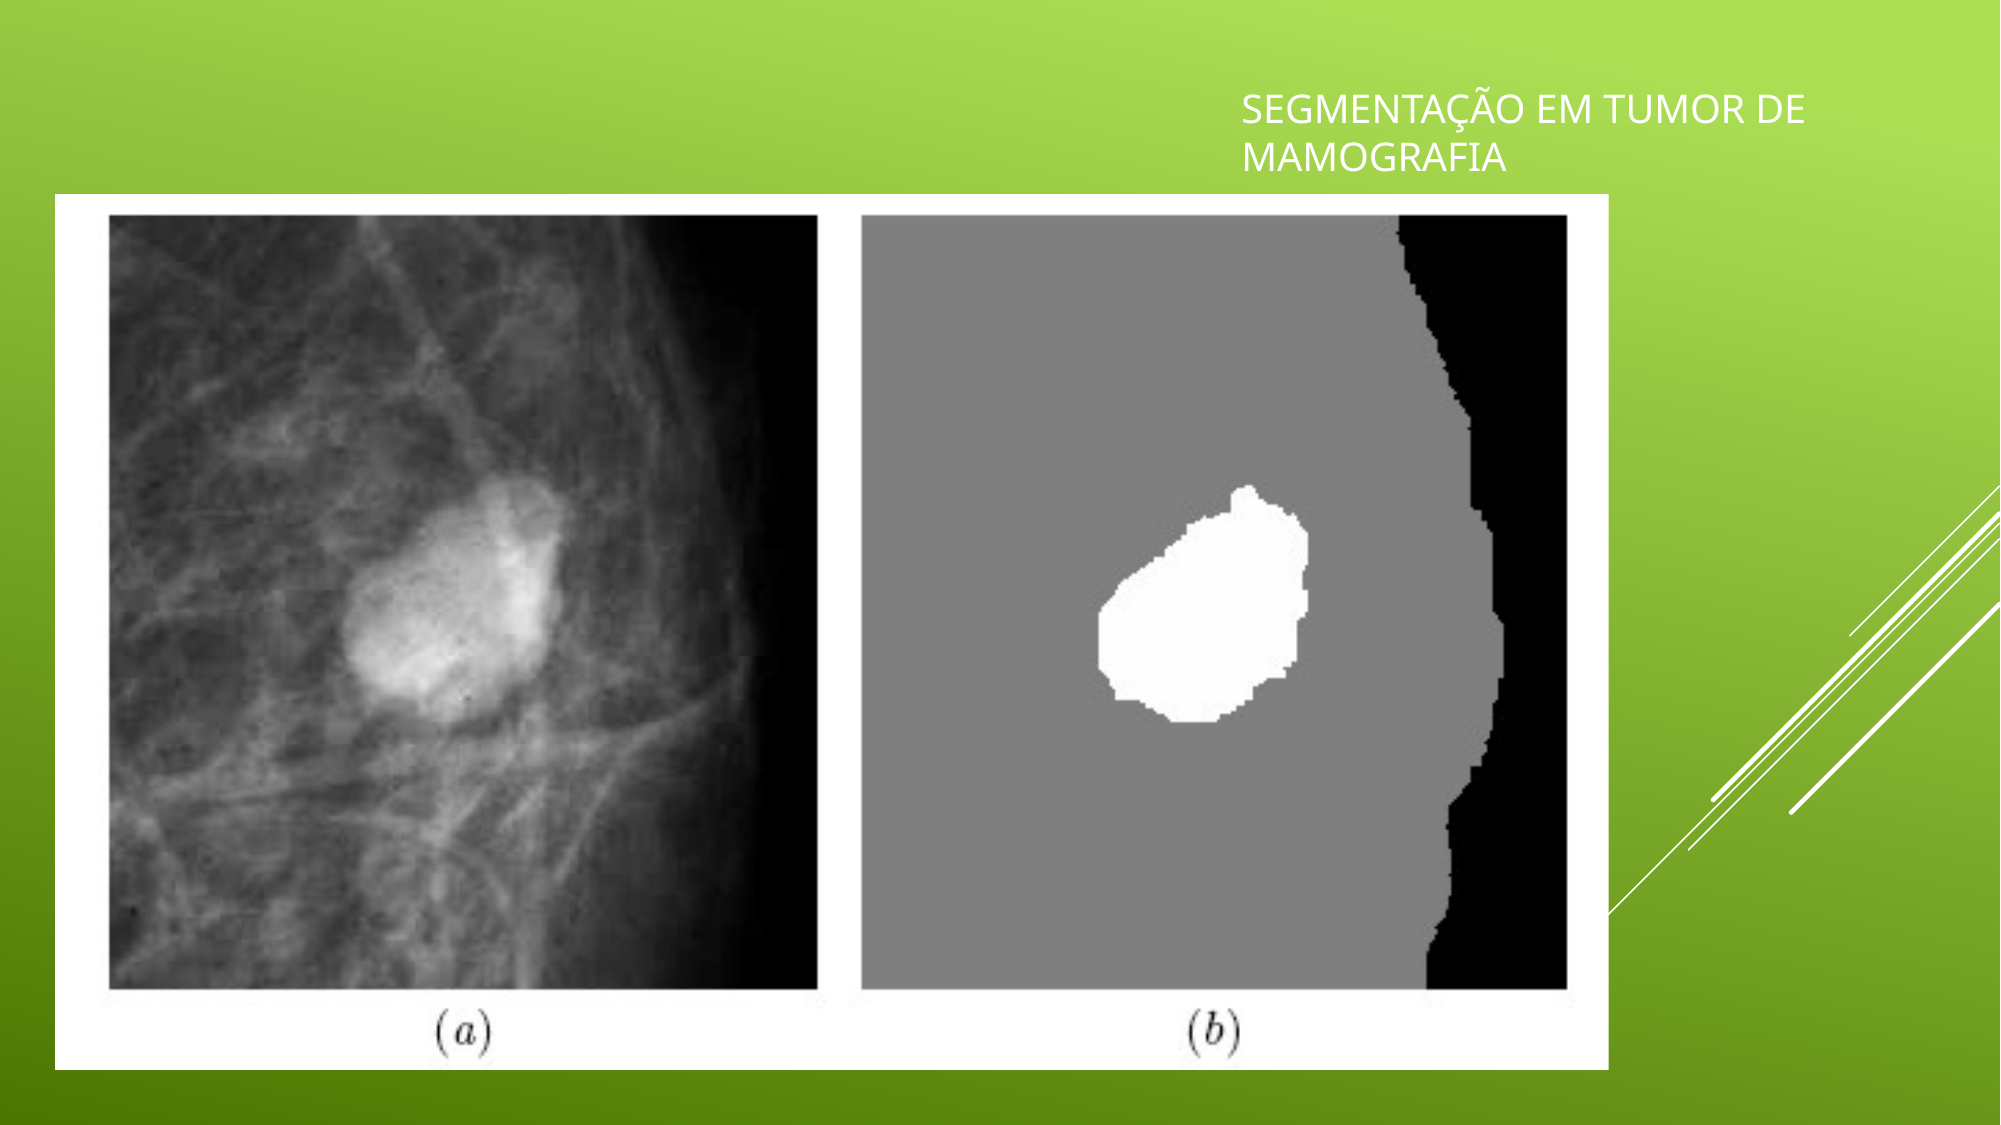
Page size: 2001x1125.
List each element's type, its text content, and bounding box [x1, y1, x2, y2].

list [54, 194, 1609, 1070]
title Segmentação em tumor de mamografia [1226, 75, 1827, 187]
